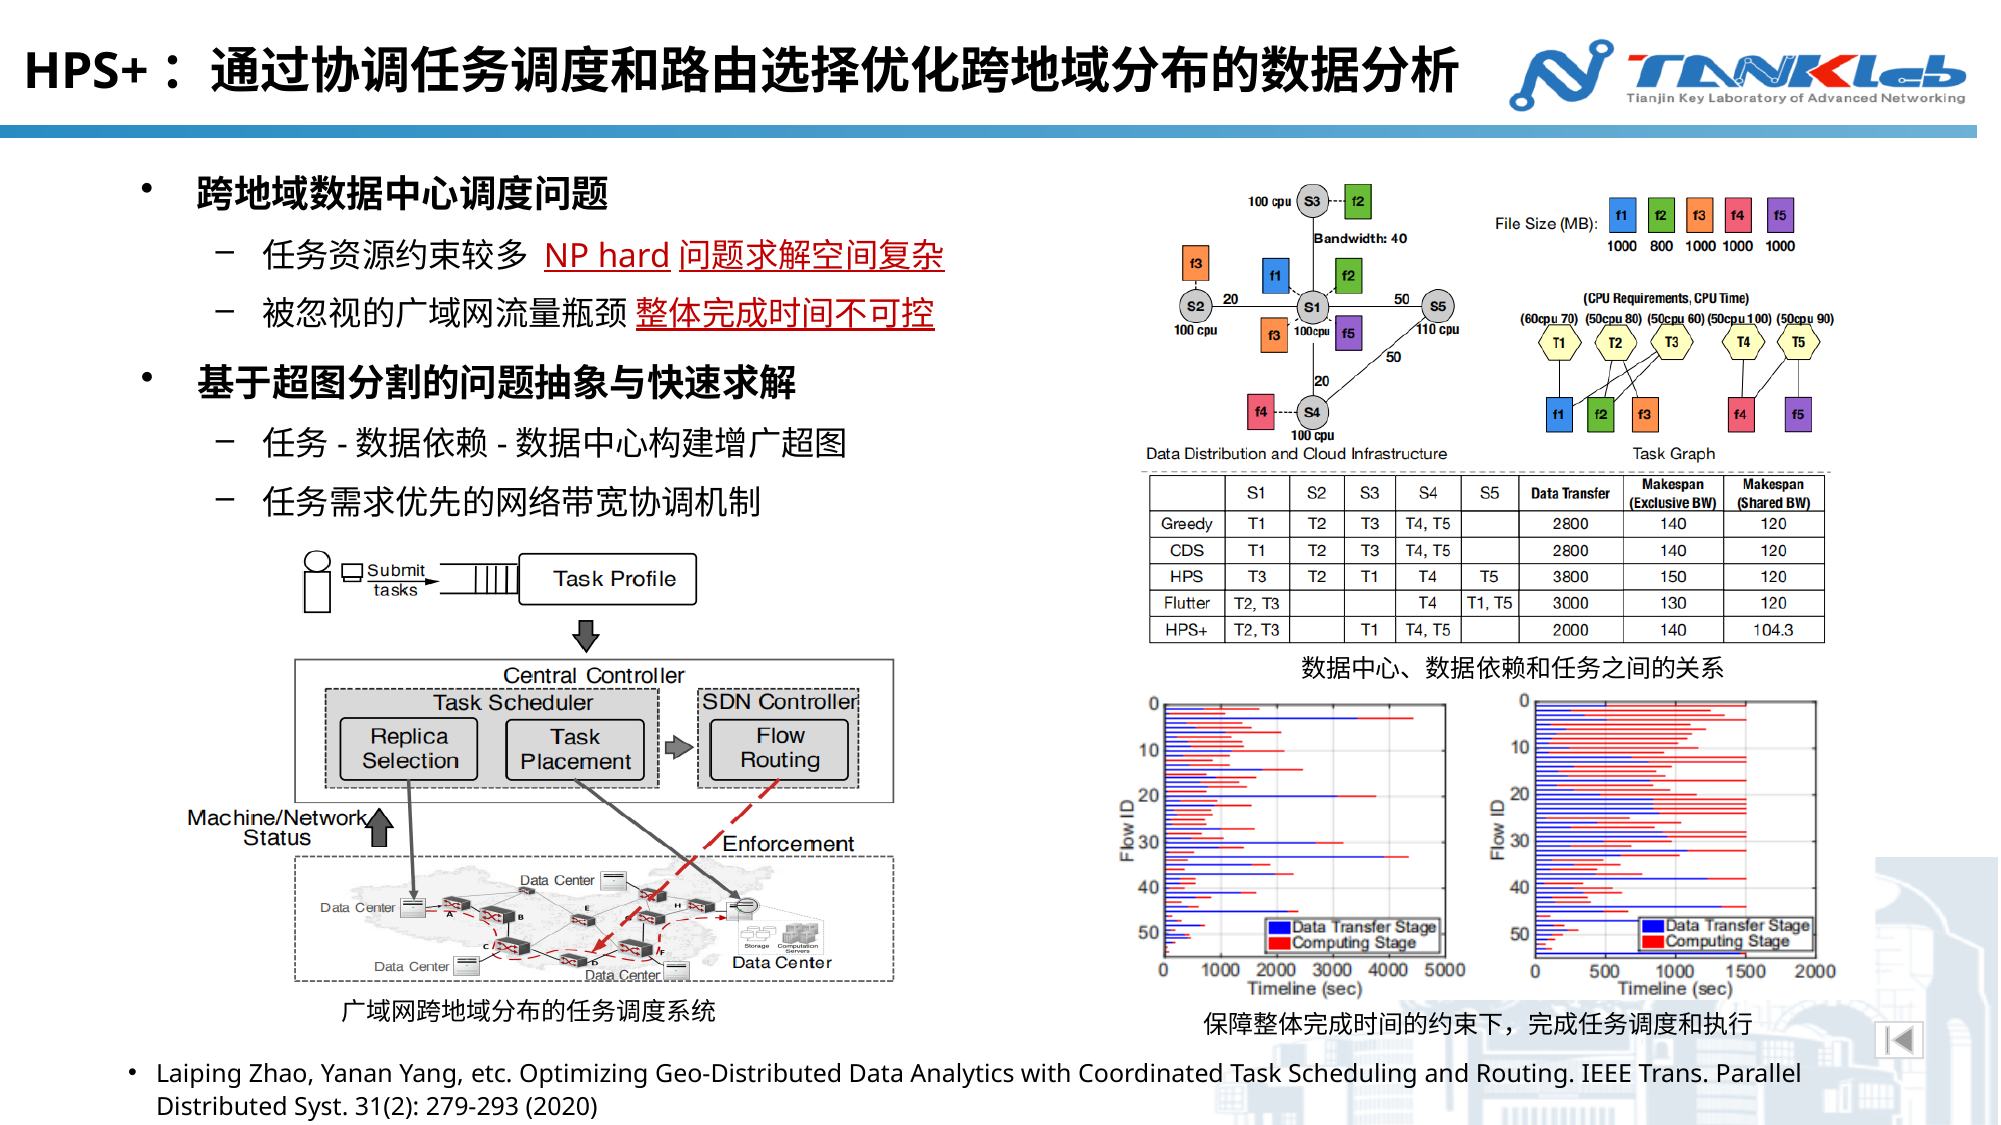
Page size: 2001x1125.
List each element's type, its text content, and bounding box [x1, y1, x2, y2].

picture [125, 522, 991, 994]
text_box 广域网跨地域分布的任务调度系统 [234, 994, 824, 1033]
text_box 基于超图分割的问题抽象与快速求解 任务-数据依赖-数据中心构建增广超图 任务需求优先的网络带宽协调机制 [126, 358, 1041, 547]
picture [1073, 692, 1876, 1000]
picture [1504, 36, 1976, 114]
picture [1126, 171, 1852, 649]
text_box 数据中心、数据依赖和任务之间的关系 [1286, 649, 1817, 690]
text_box HPS+：通过协调任务调度和路由选择优化跨地域分布的数据分析 [8, 30, 1758, 106]
text_box Laiping Zhao, Yanan Yang, etc. Optimizing Geo-Distributed Data Analytics with Coordinated Task Scheduling and Routing. IEEE Trans. Parallel Distributed Syst. 31(2): 279-293 (2020) [113, 1046, 1887, 1125]
text_box 跨地域数据中心调度问题 任务资源约束较多 NP hard问题求解空间复杂 被忽视的广域网流量瓶颈 整体完成时间不可控 [125, 149, 1041, 358]
text_box 保障整体完成时间的约束下，完成任务调度和执行 [1188, 1000, 1844, 1046]
text_box [1874, 1021, 1924, 1059]
